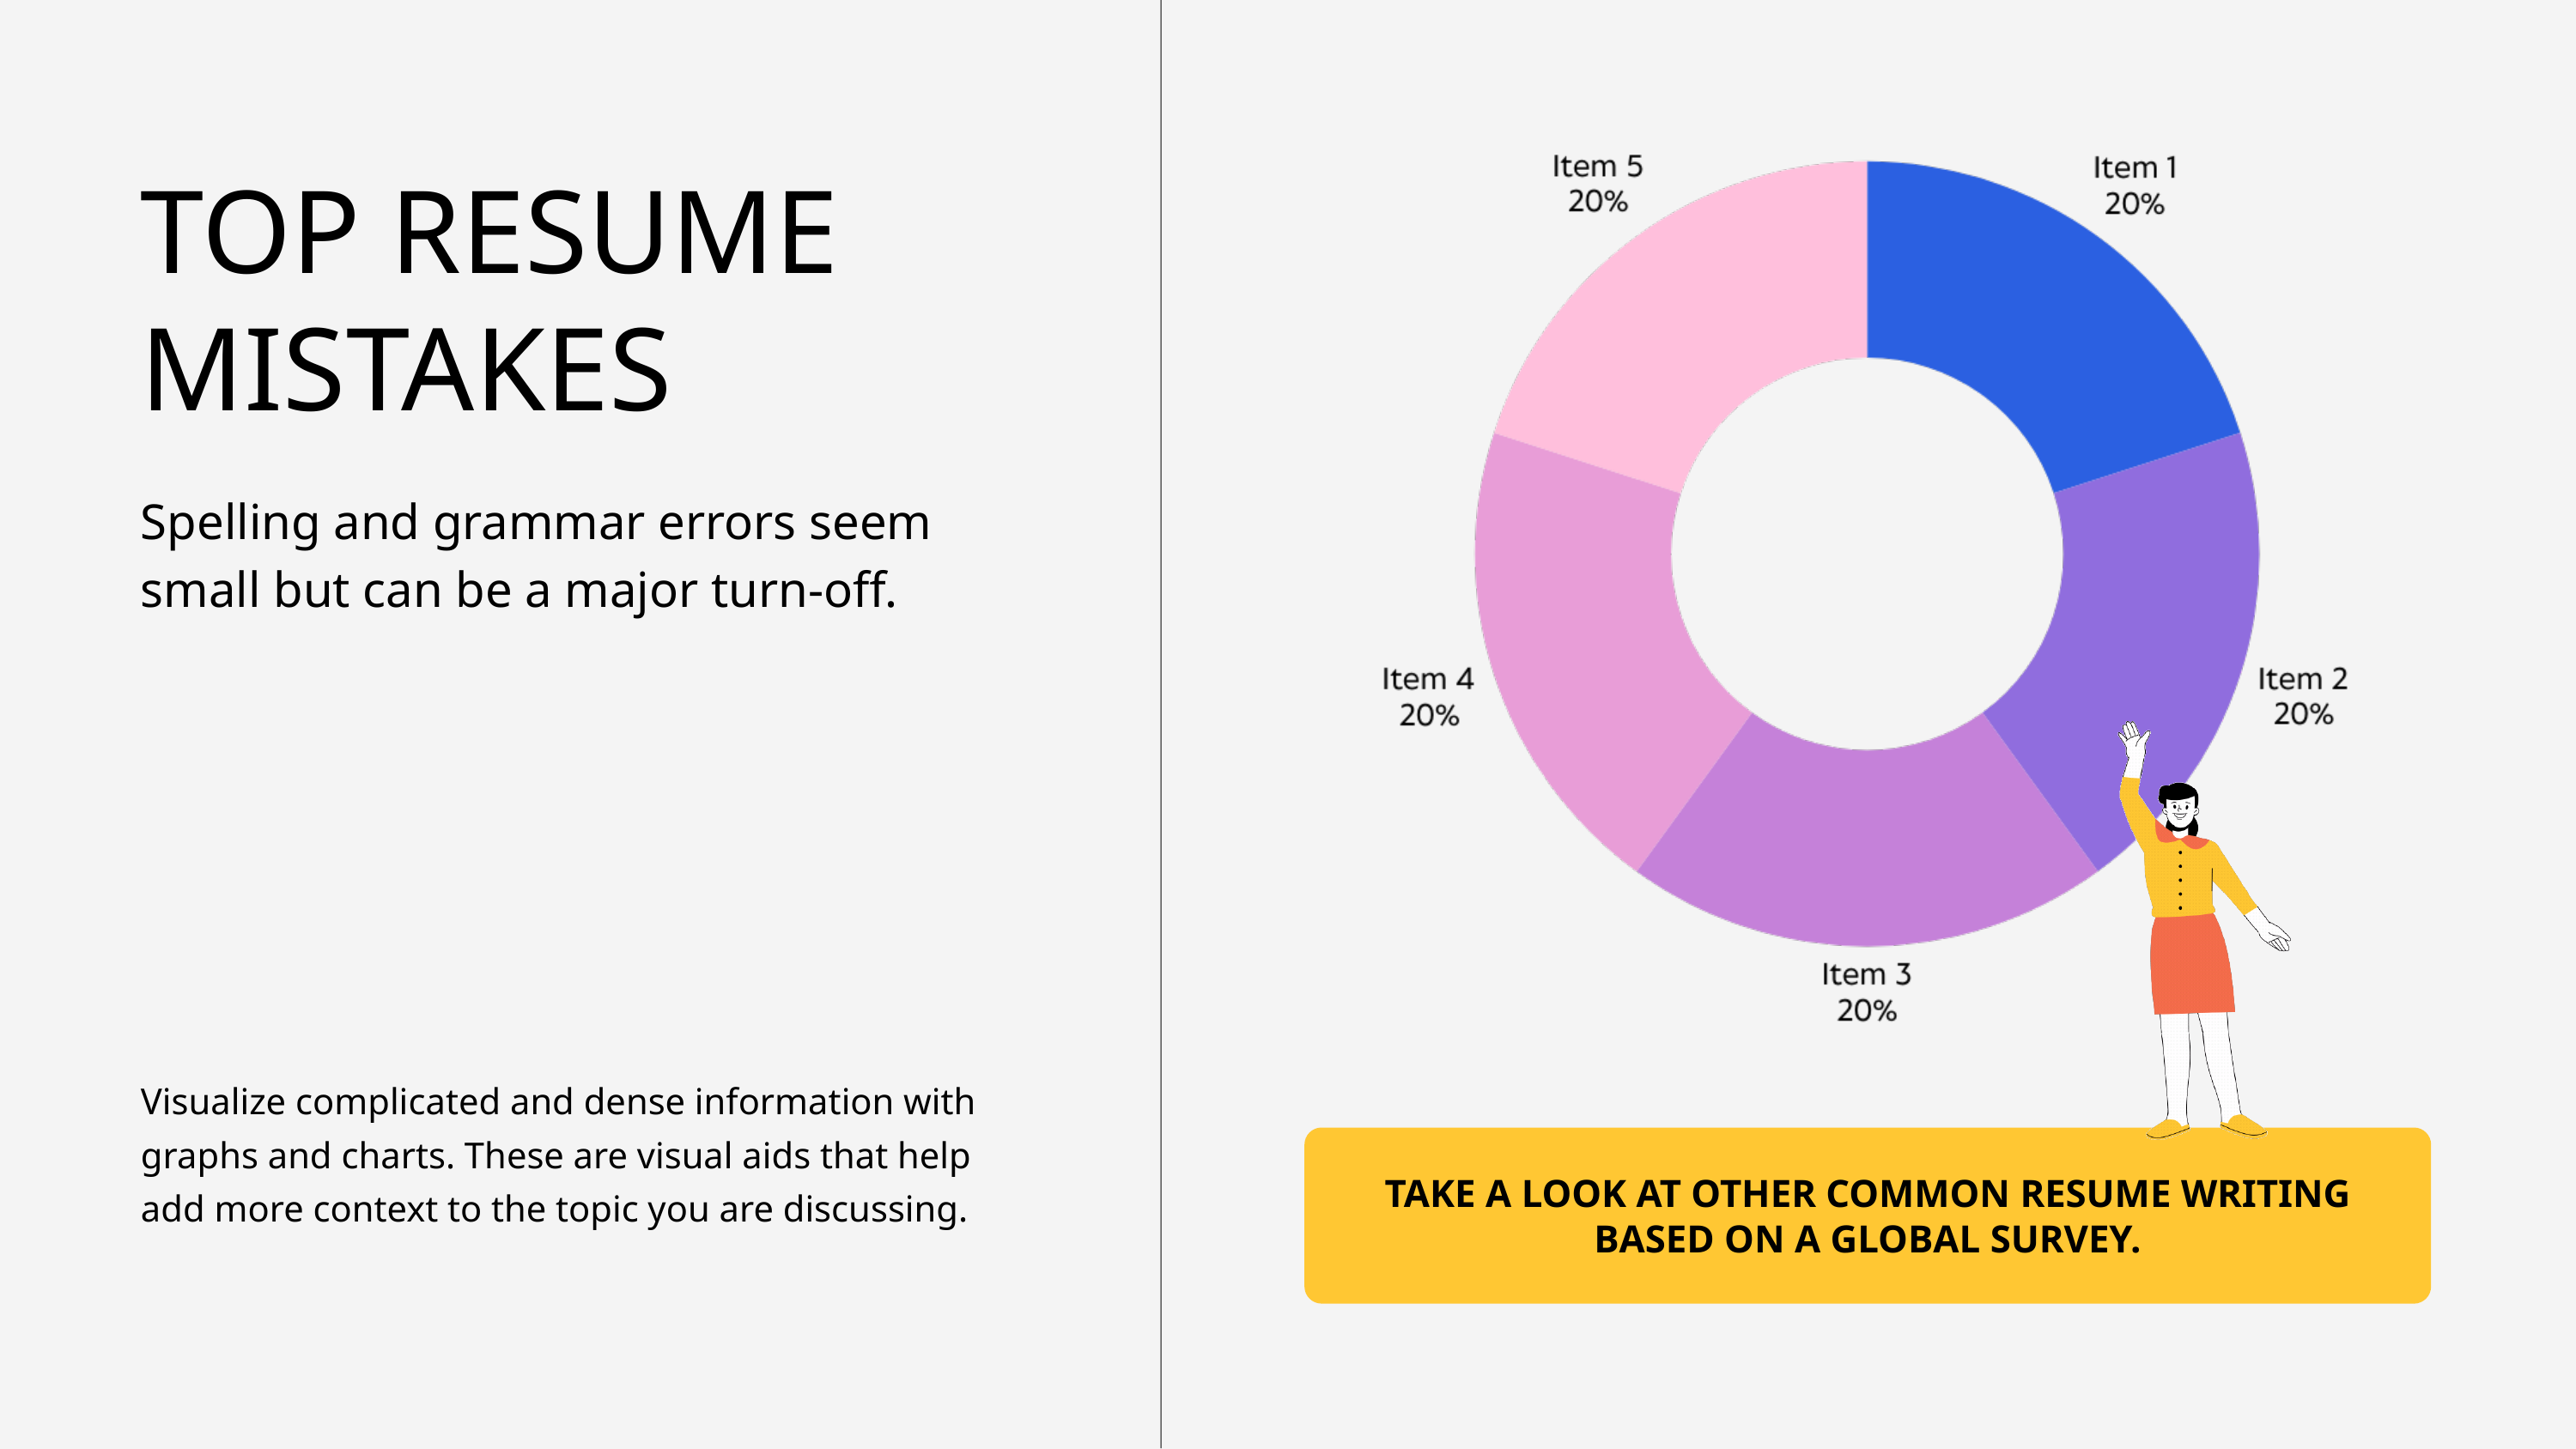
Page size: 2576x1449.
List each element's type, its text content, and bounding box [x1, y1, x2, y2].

text_box Visualize complicated and dense information with graphs and charts. These are visual aids that help add more context to the topic you are discussing. [140, 1068, 1012, 1230]
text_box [140, 160, 1012, 614]
picture [1295, 56, 2439, 1140]
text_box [1303, 1147, 2432, 1304]
